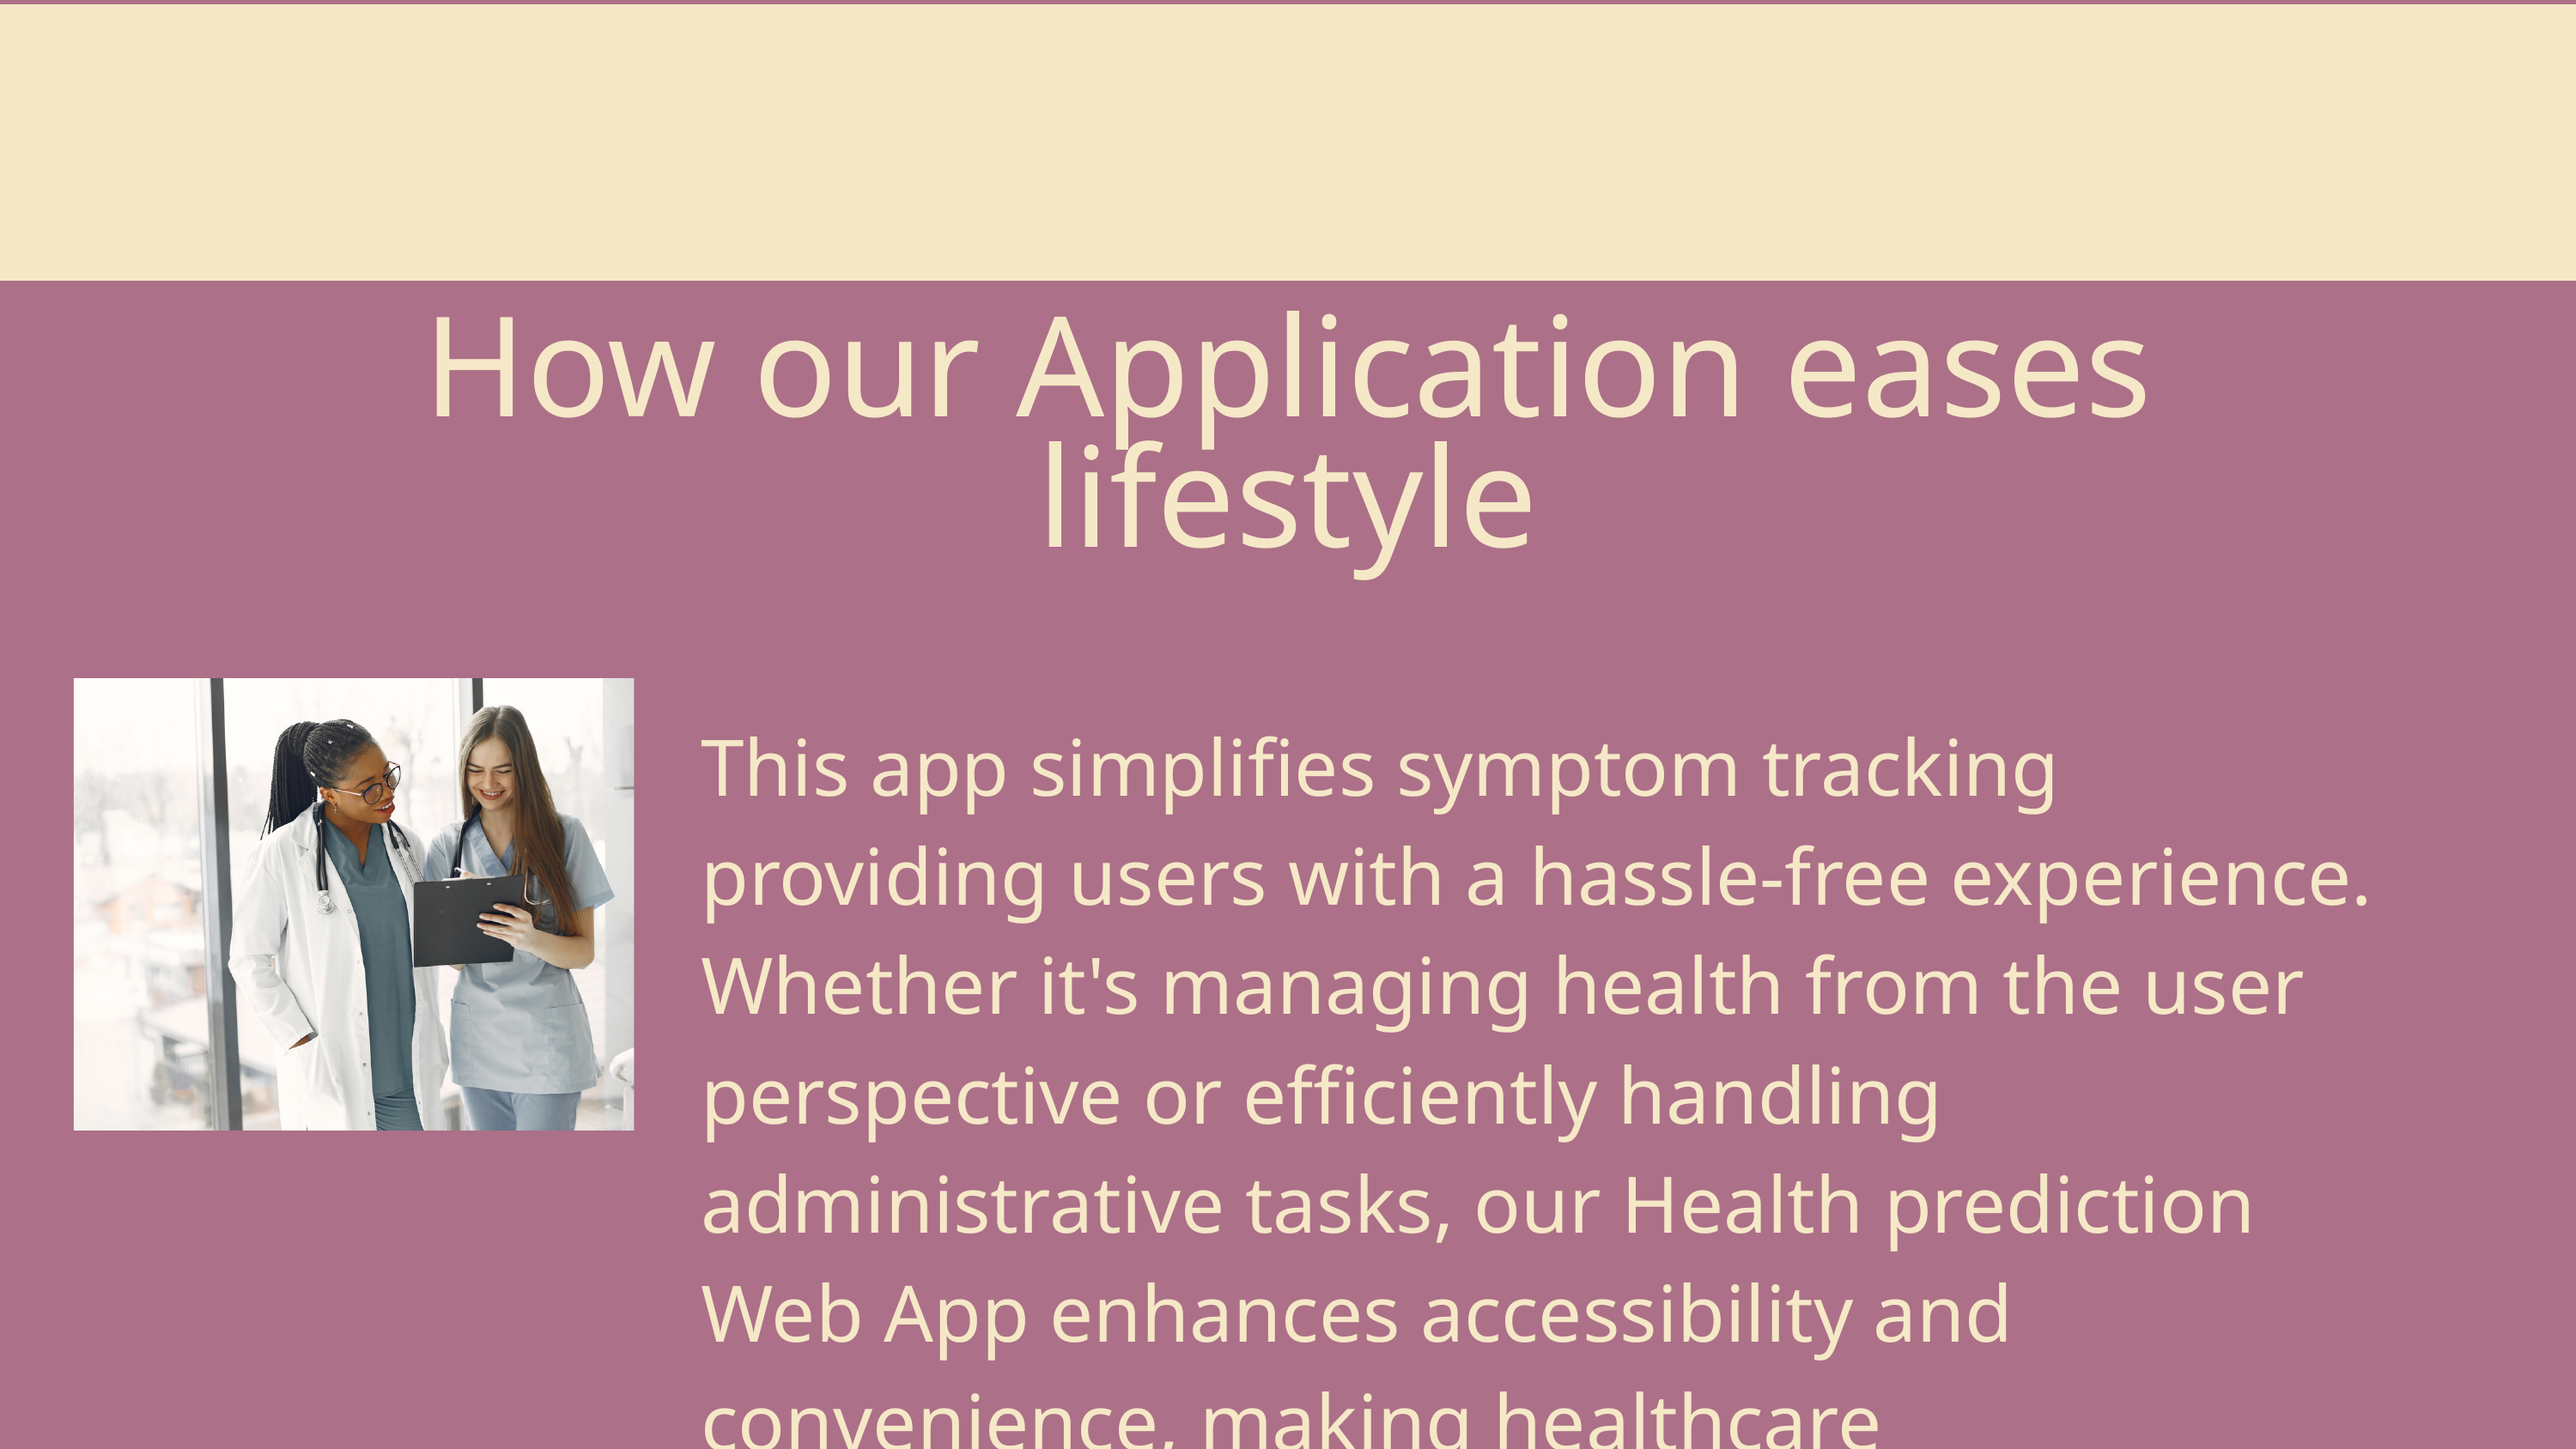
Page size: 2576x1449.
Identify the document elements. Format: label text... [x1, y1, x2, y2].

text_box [73, 678, 635, 1131]
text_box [0, 4, 2576, 282]
text_box How our Application eases lifestyle [313, 313, 2263, 575]
text_box This app simplifies symptom tracking providing users with a hassle-free experience. Whether it's managing health from the user perspective or efficiently handling administrative tasks, our Health prediction Web App enhances accessibility and convenience, making healthcare management a breeze. [701, 702, 2379, 1449]
